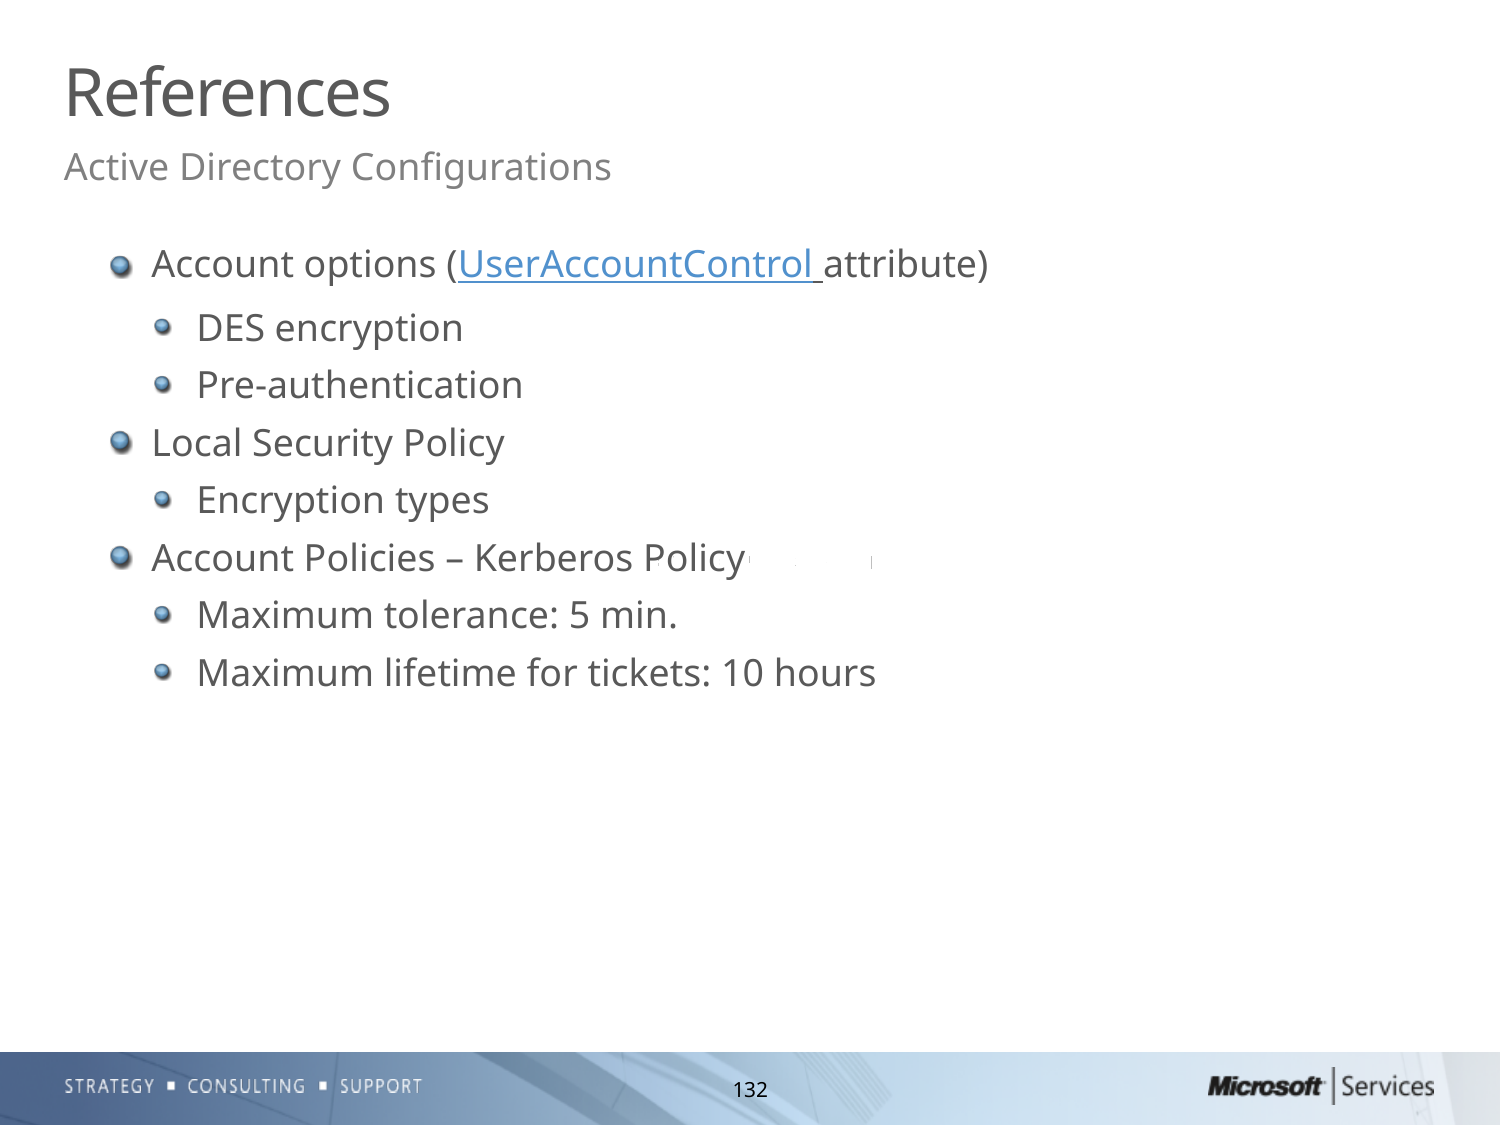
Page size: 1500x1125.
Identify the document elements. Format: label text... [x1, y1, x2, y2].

list Account options (UserAccountControl attribute) DES encryption Pre-authentication Local Security Policy Encryption types Account Policies – Kerberos Policy Maximum tolerance: 5 min. Maximum lifetime for tickets: 10 hours [106, 239, 1407, 692]
picture [151, 603, 172, 624]
picture [106, 427, 133, 455]
picture [0, 1052, 1500, 1125]
list Active Directory Configurations [63, 142, 1434, 188]
picture [151, 661, 172, 681]
picture [106, 252, 133, 279]
picture [151, 373, 172, 394]
title References [63, 59, 1436, 143]
picture [106, 542, 133, 570]
picture [151, 316, 172, 336]
picture [151, 488, 172, 509]
